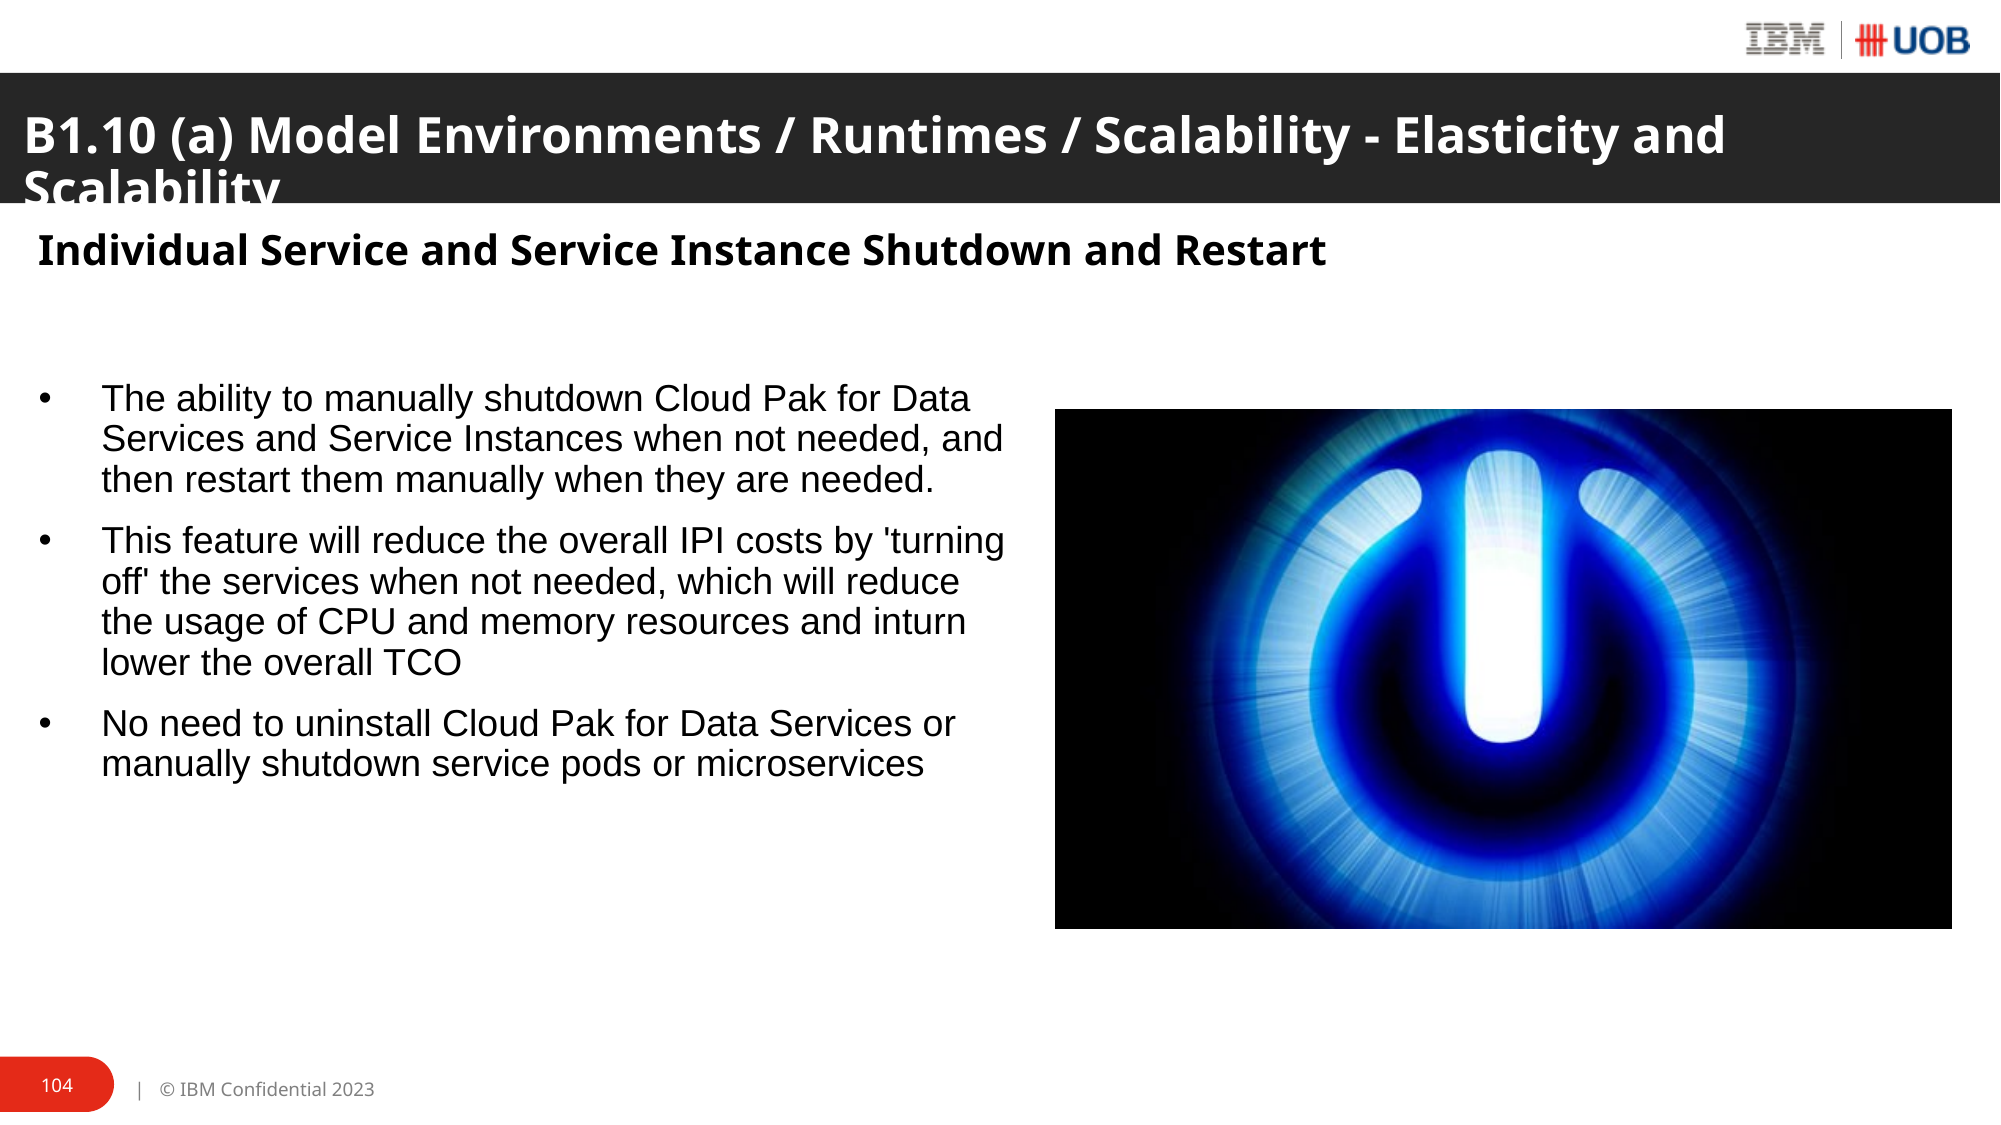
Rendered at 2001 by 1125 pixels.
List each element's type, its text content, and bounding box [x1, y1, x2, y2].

text_box The ability to manually shutdown Cloud Pak for Data Services and Service Instances when not needed, and then restart them manually when they are needed. This feature will reduce the overall IPI costs by 'turning off' the services when not needed, which will reduce the usage of CPU and memory resources and inturn lower the overall TCO No need to uninstall Cloud Pak for Data Services or manually shutdown service pods or microservices [23, 371, 1031, 1084]
picture [1855, 10, 1970, 71]
picture [1054, 409, 1952, 929]
title B1.10 (a) Model Environments / Runtimes / Scalability - Elasticity and Scalability [23, 102, 1937, 174]
text_box Individual Service and Service Instance Shutdown and Restart [38, 222, 1455, 323]
